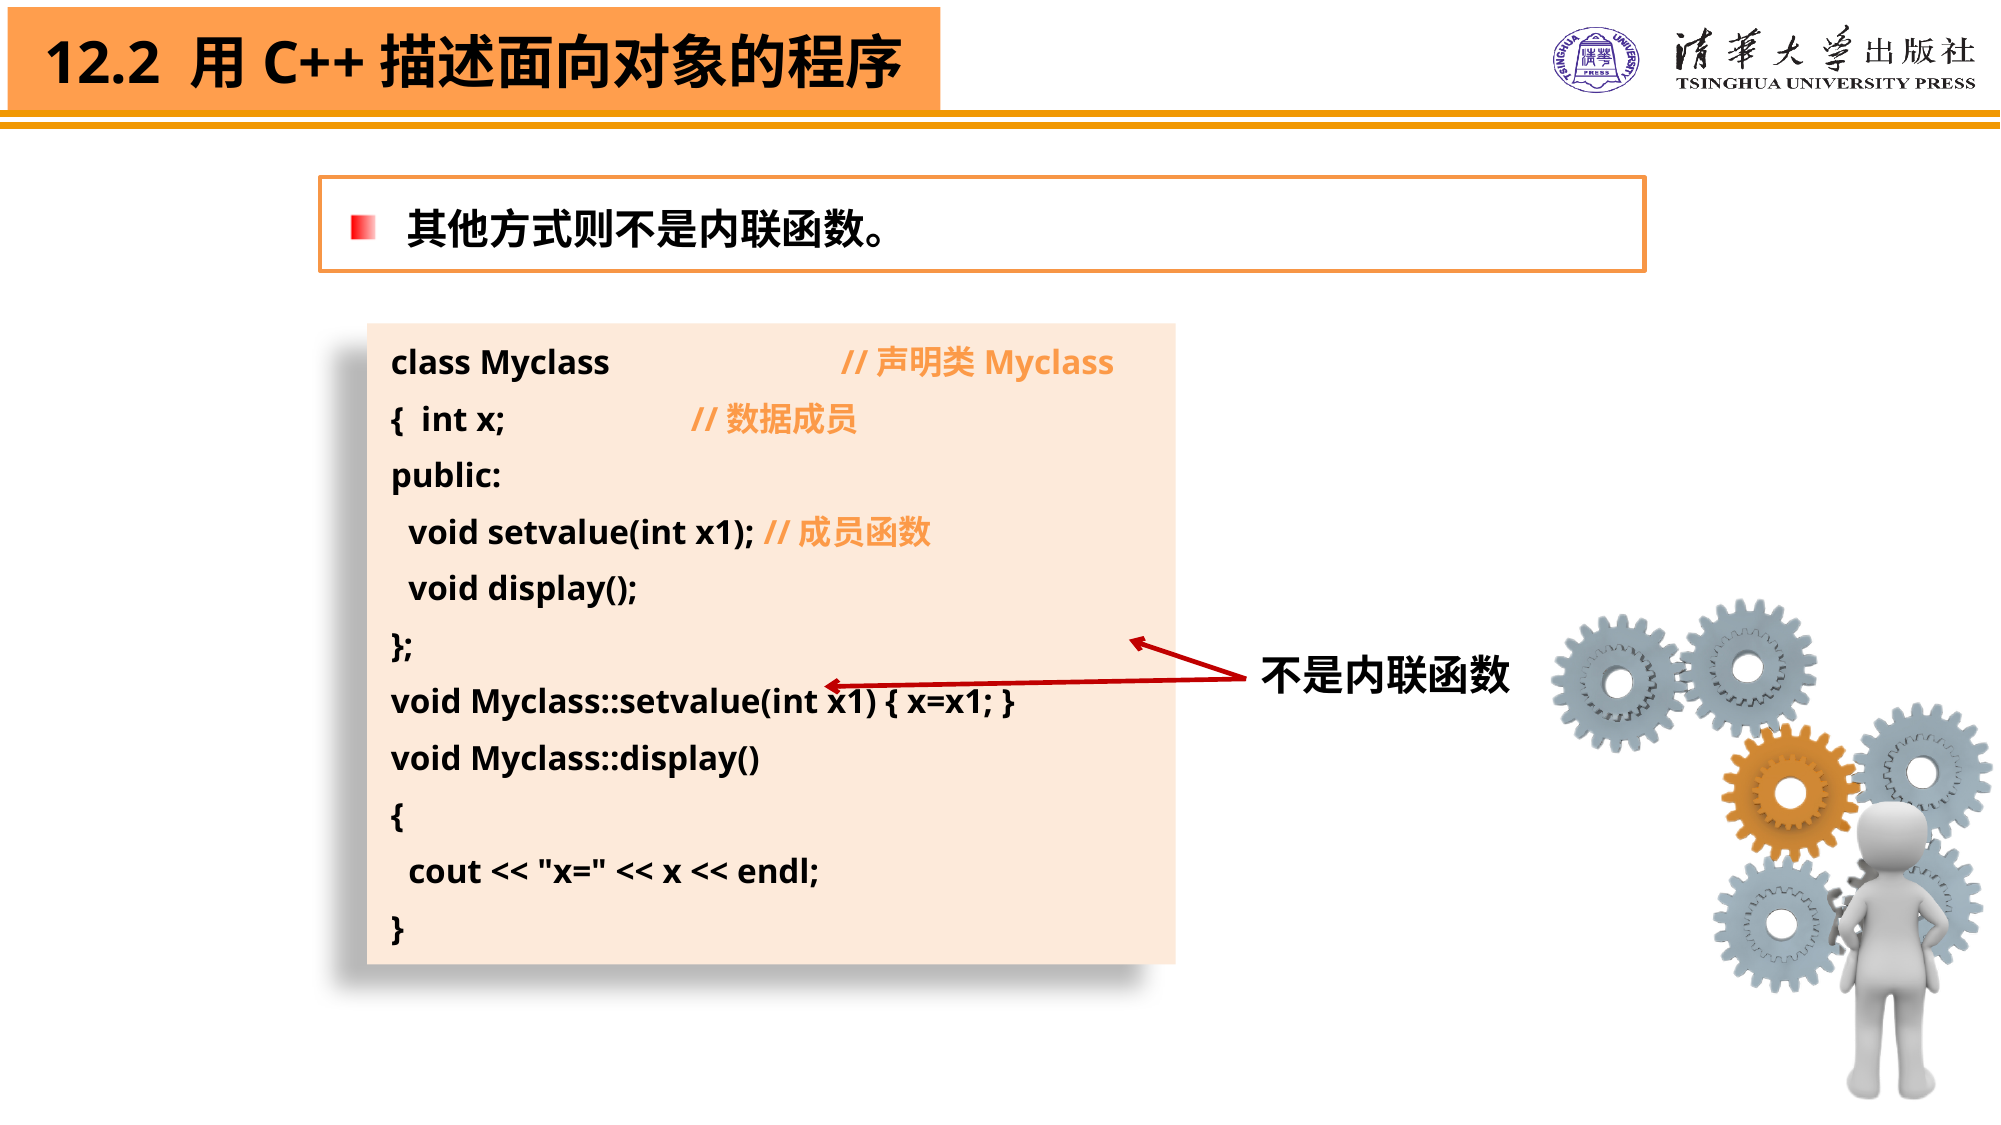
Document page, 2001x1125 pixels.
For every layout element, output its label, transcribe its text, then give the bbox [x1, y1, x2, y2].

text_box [823, 678, 1247, 687]
picture [349, 213, 379, 243]
text_box 其他方式则不是内联函数。 [318, 175, 1647, 273]
text_box 不是内联函数 [1246, 651, 1475, 707]
picture [1504, 0, 2001, 144]
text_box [1128, 639, 1247, 678]
picture [1480, 564, 2000, 1125]
text_box class Myclass //声明类Myclass { int x; //数据成员 public: void setvalue(int x1); //成员函数 void display(); }; void Myclass::setvalue(int x1) { x=x1; } void Myclass::display() { cout << "x=" << x << endl; } [365, 321, 1178, 967]
